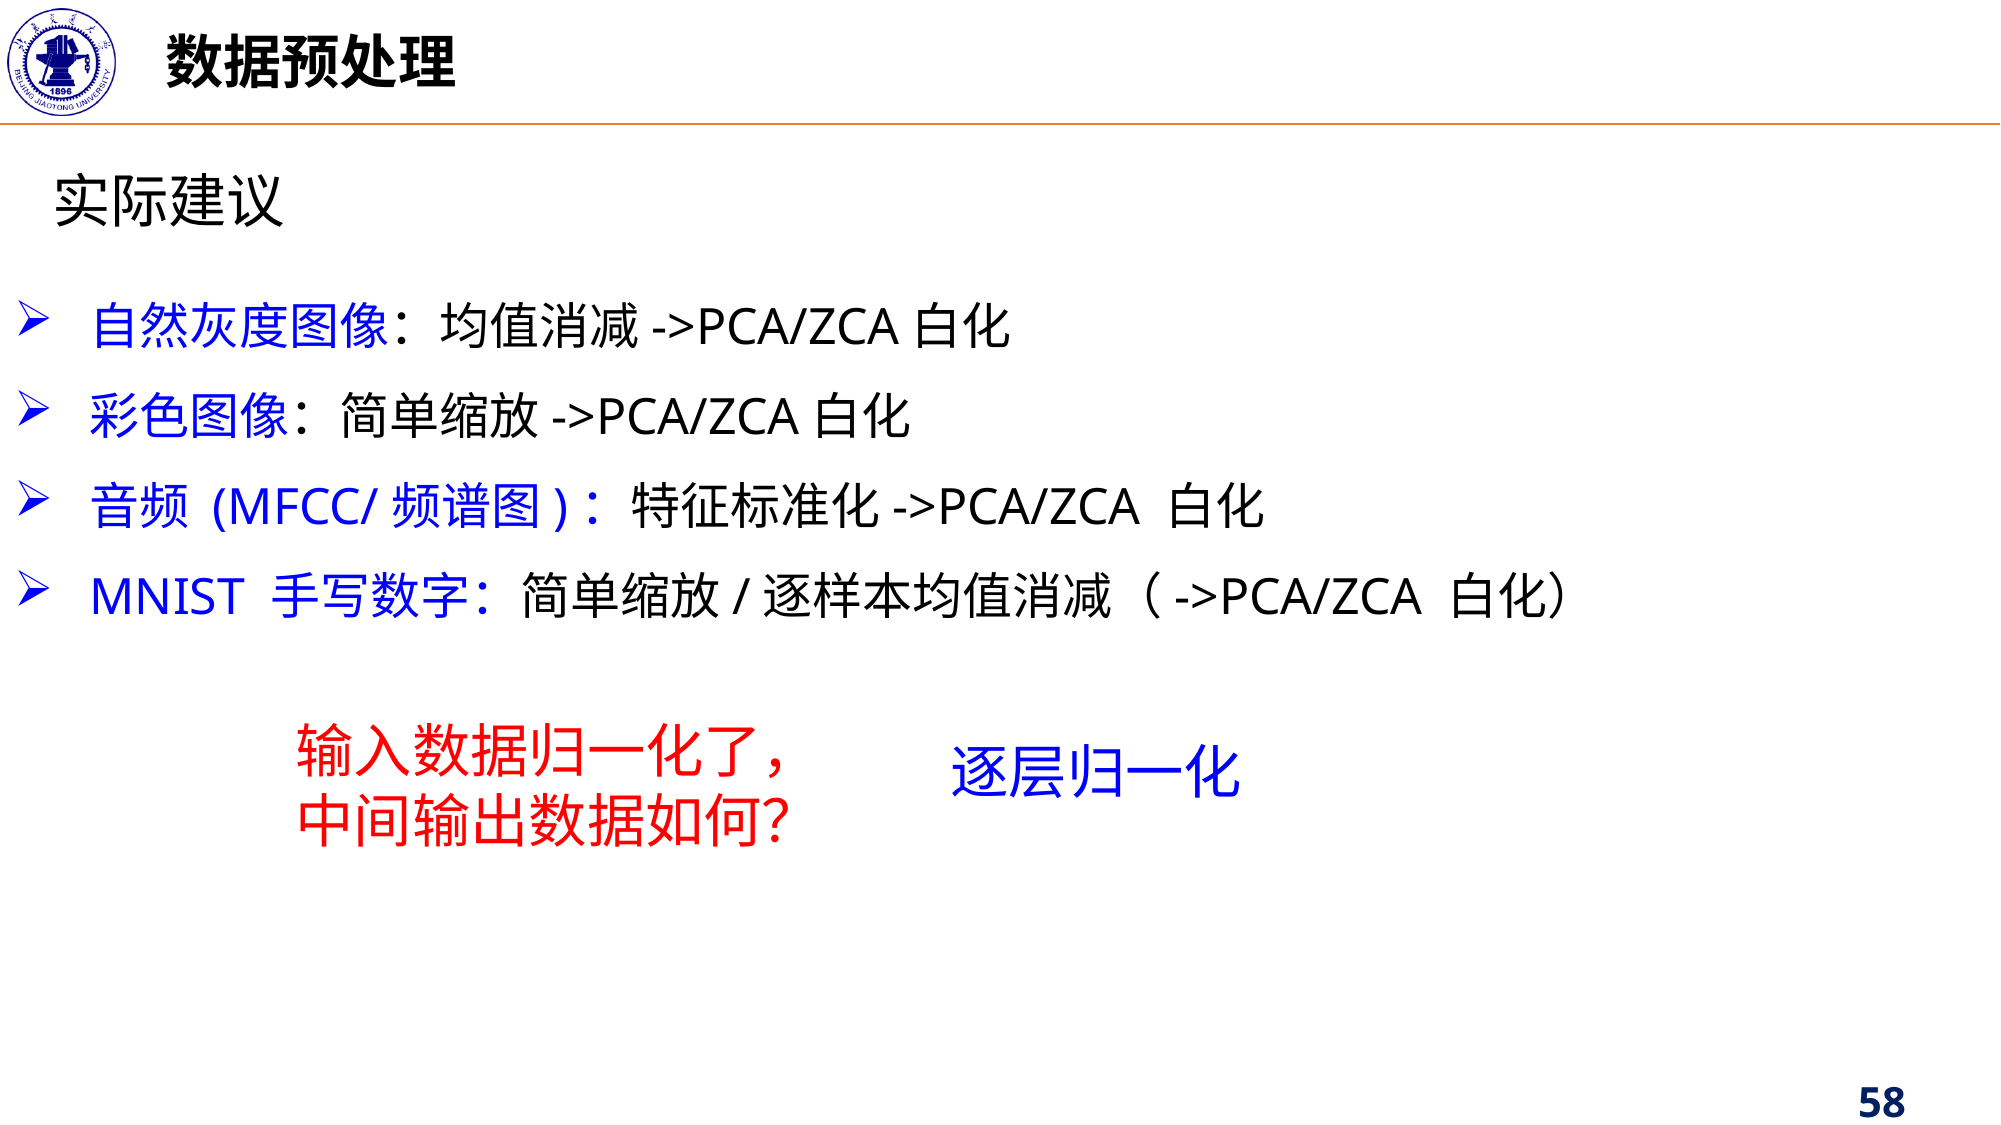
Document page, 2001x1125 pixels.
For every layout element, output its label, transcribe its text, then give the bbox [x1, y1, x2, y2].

picture [7, 8, 116, 116]
text_box 数据预处理 [150, 17, 1981, 103]
text_box 逐层归一化 [936, 727, 1351, 862]
text_box 自然灰度图像：均值消减->PCA/ZCA白化 彩色图像：简单缩放->PCA/ZCA白化 音频 (MFCC/频谱图)：特征标准化->PCA/ZCA 白化 MNIST 手写数字：简单缩放/逐样本均值消减（->PCA/ZCA 白化） [0, 256, 1631, 686]
text_box 实际建议 [37, 156, 888, 256]
text_box 输入数据归一化了，中间输出数据如何？ [281, 706, 888, 841]
